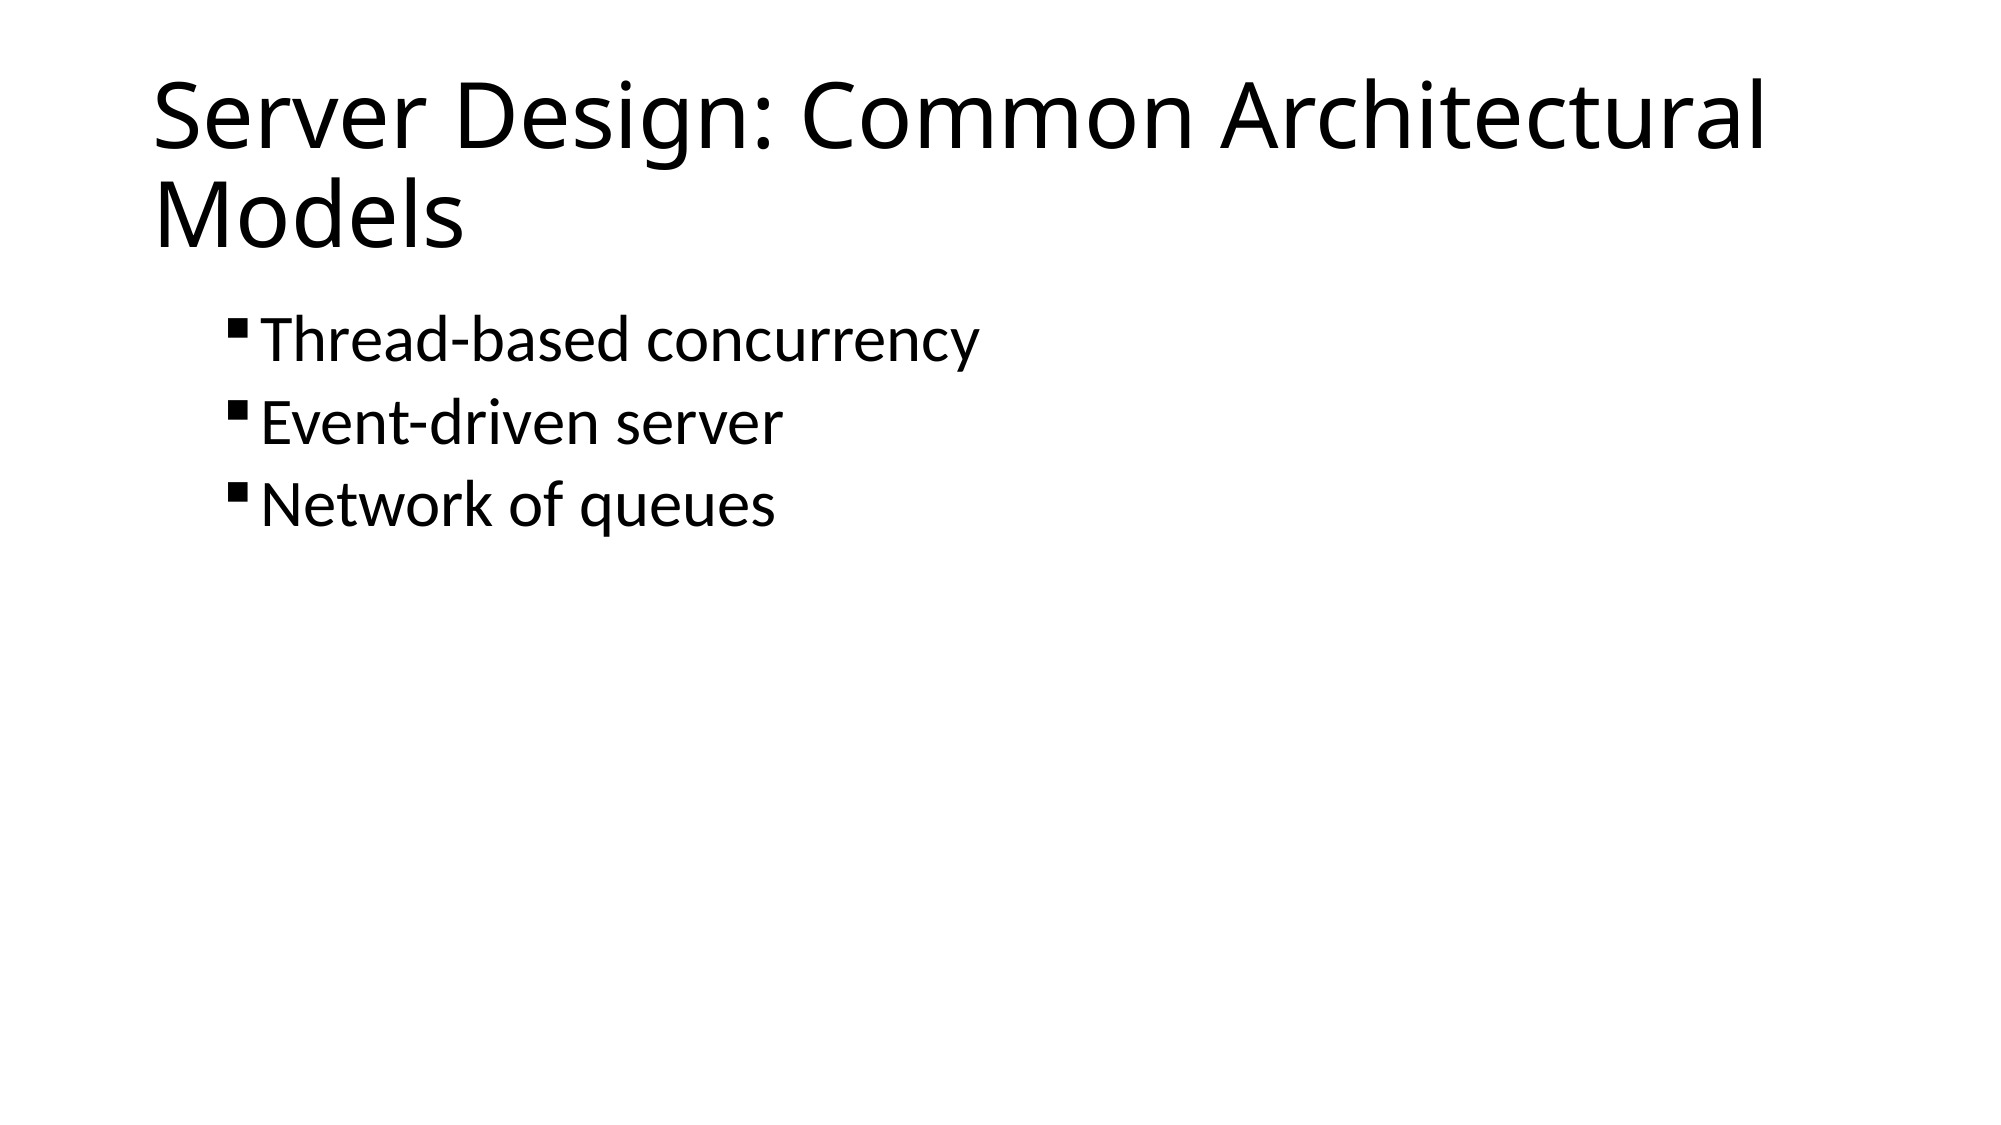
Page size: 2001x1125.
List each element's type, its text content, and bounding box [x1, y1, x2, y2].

title Server Design: Common Architectural Models [137, 59, 1863, 278]
list Thread-based concurrency Event-driven server Network of queues [132, 196, 1858, 1007]
